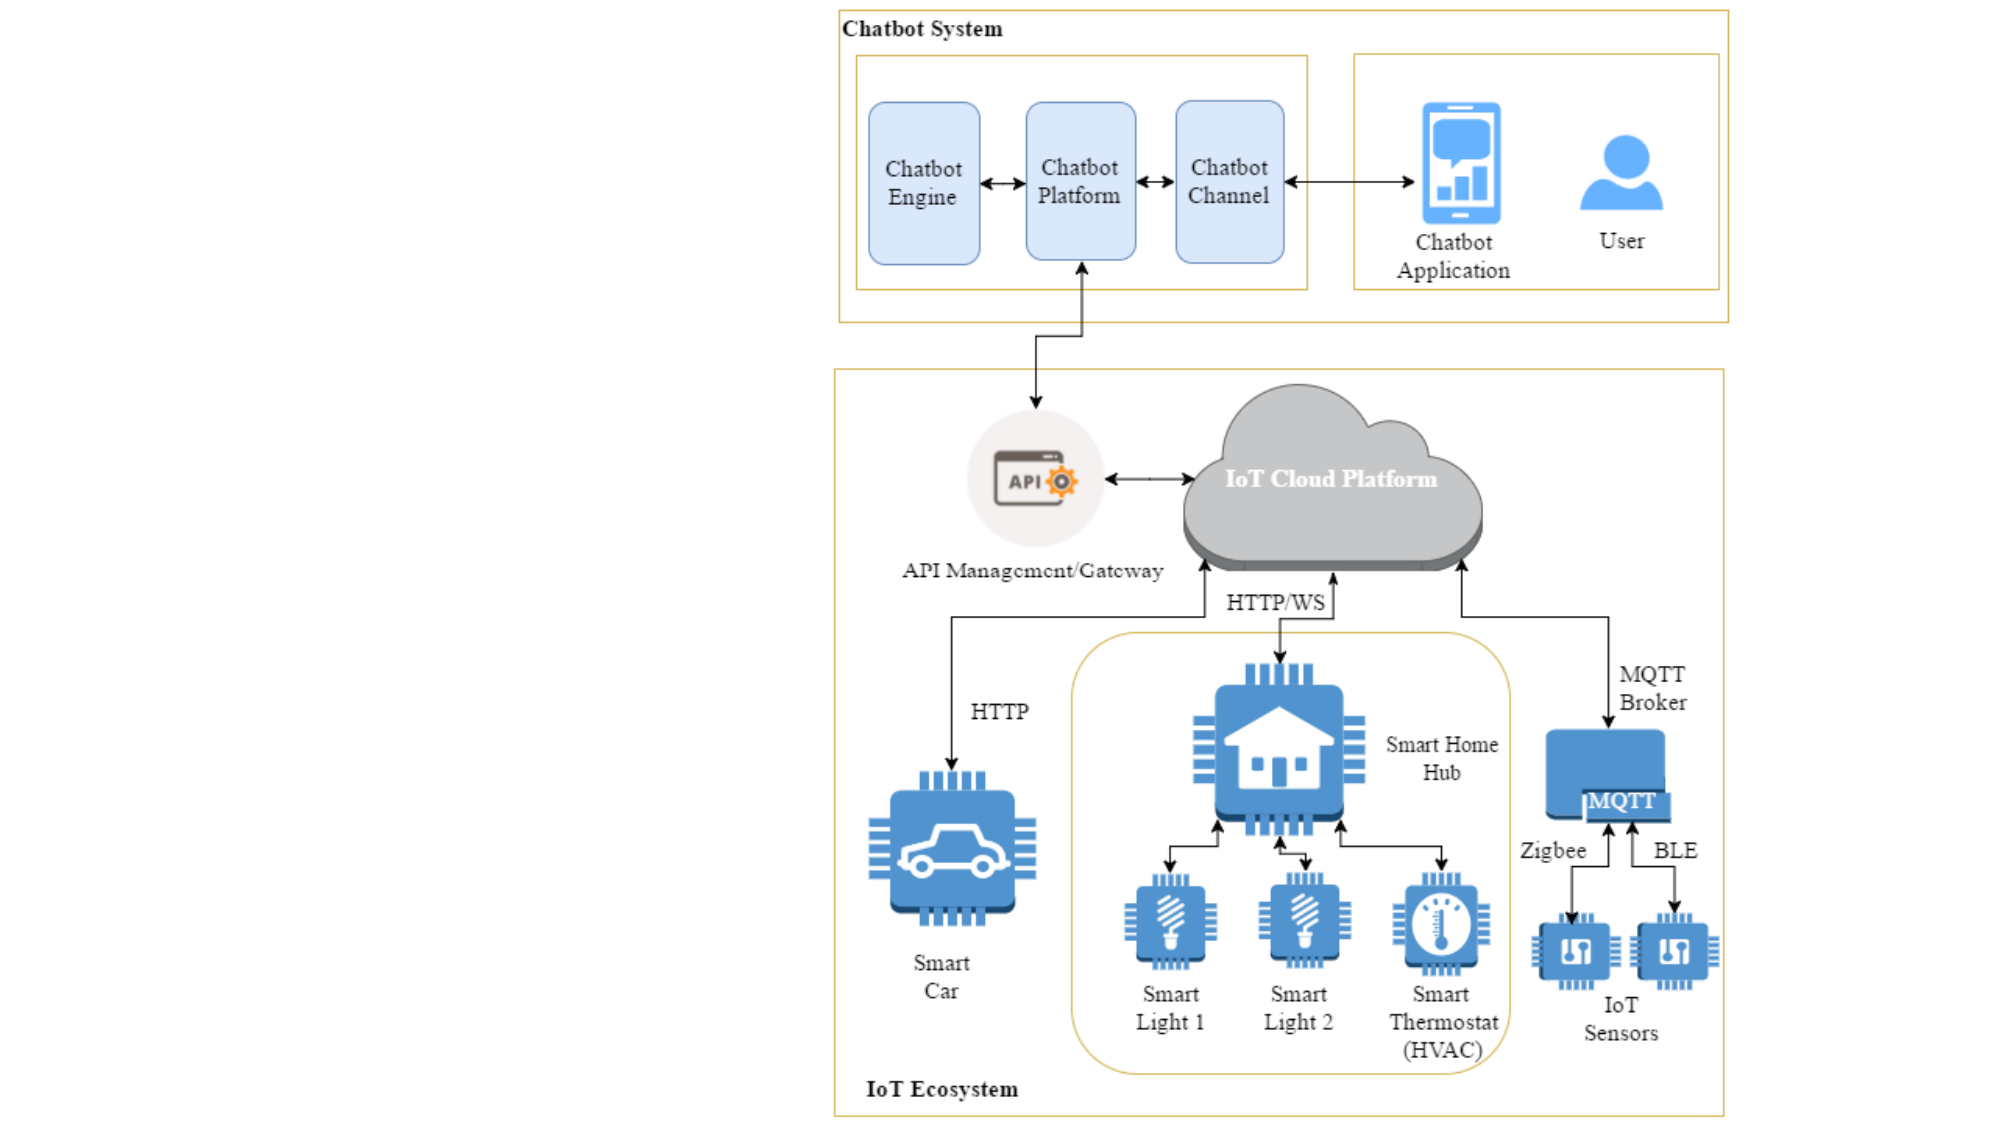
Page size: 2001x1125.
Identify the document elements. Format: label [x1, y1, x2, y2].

picture [828, 0, 1742, 1125]
